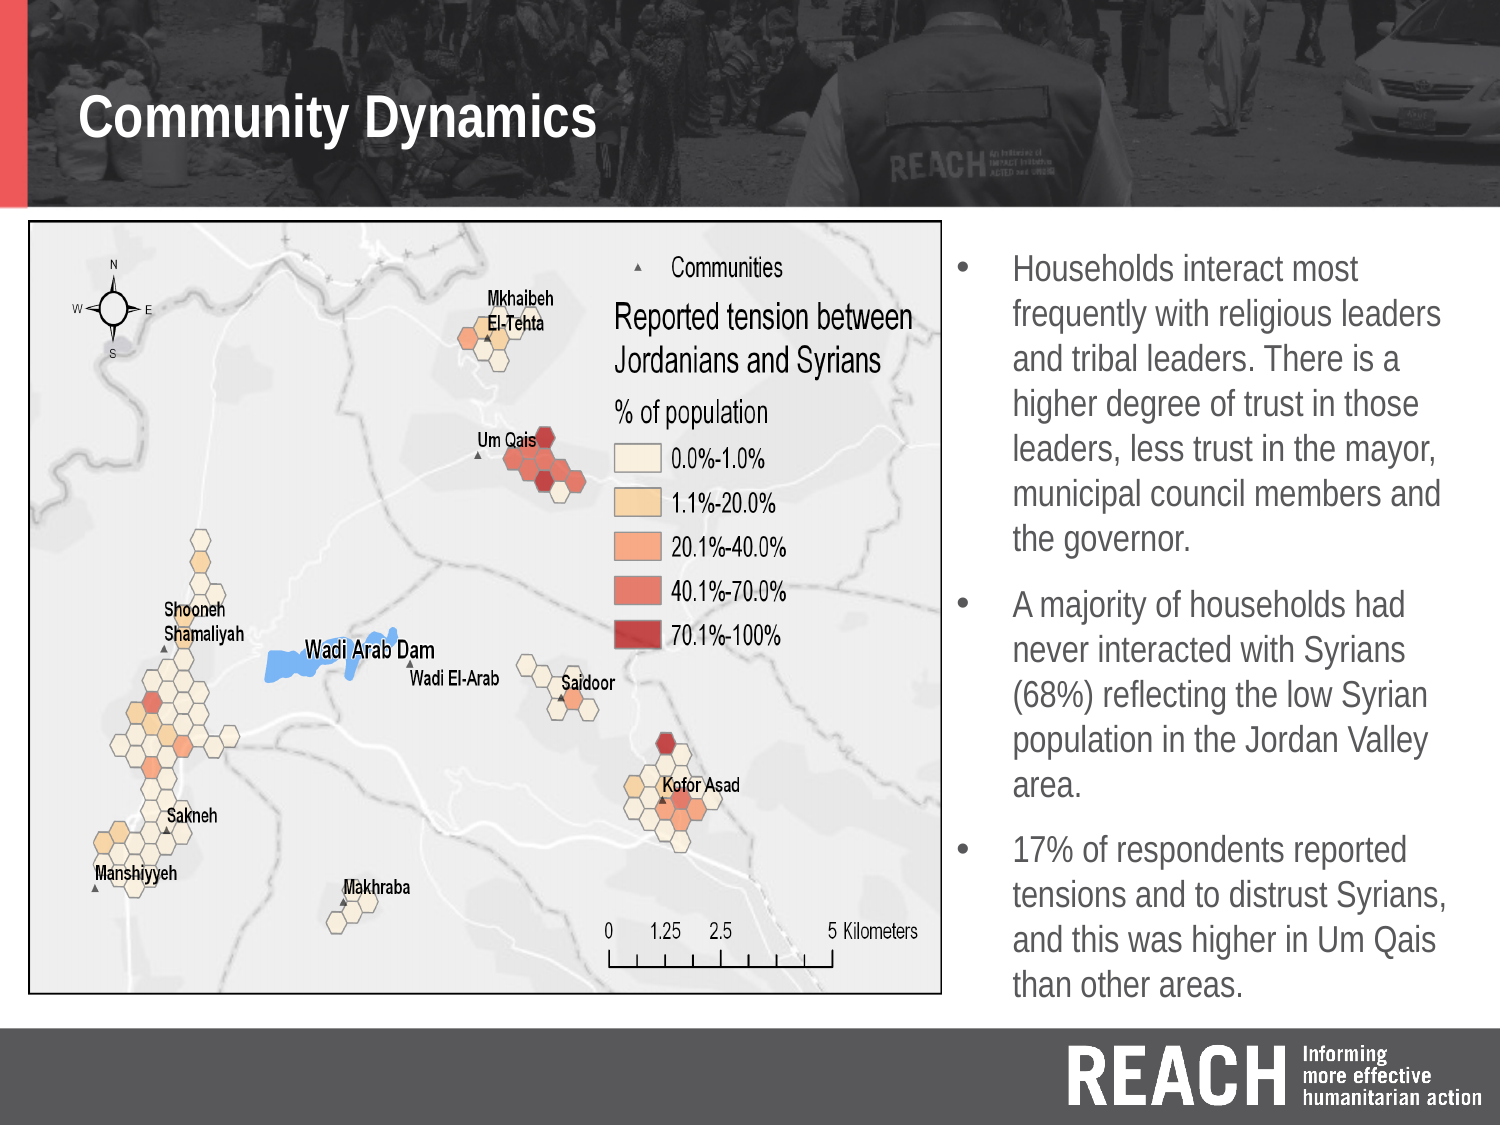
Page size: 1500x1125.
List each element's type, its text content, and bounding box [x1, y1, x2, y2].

list Households interact most frequently with religious leaders and tribal leaders. There is a higher degree of trust in those leaders, less trust in the mayor, municipal council members and the governor. A majority of households had never interacted with Syrians (68%) reflecting the low Syrian population in the Jordan Valley area. 17% of respondents reported tensions and to distrust Syrians, and this was higher in Um Qais than other areas. [942, 236, 1469, 995]
title Community Dynamics [63, 43, 1391, 163]
picture [0, 0, 1500, 1125]
